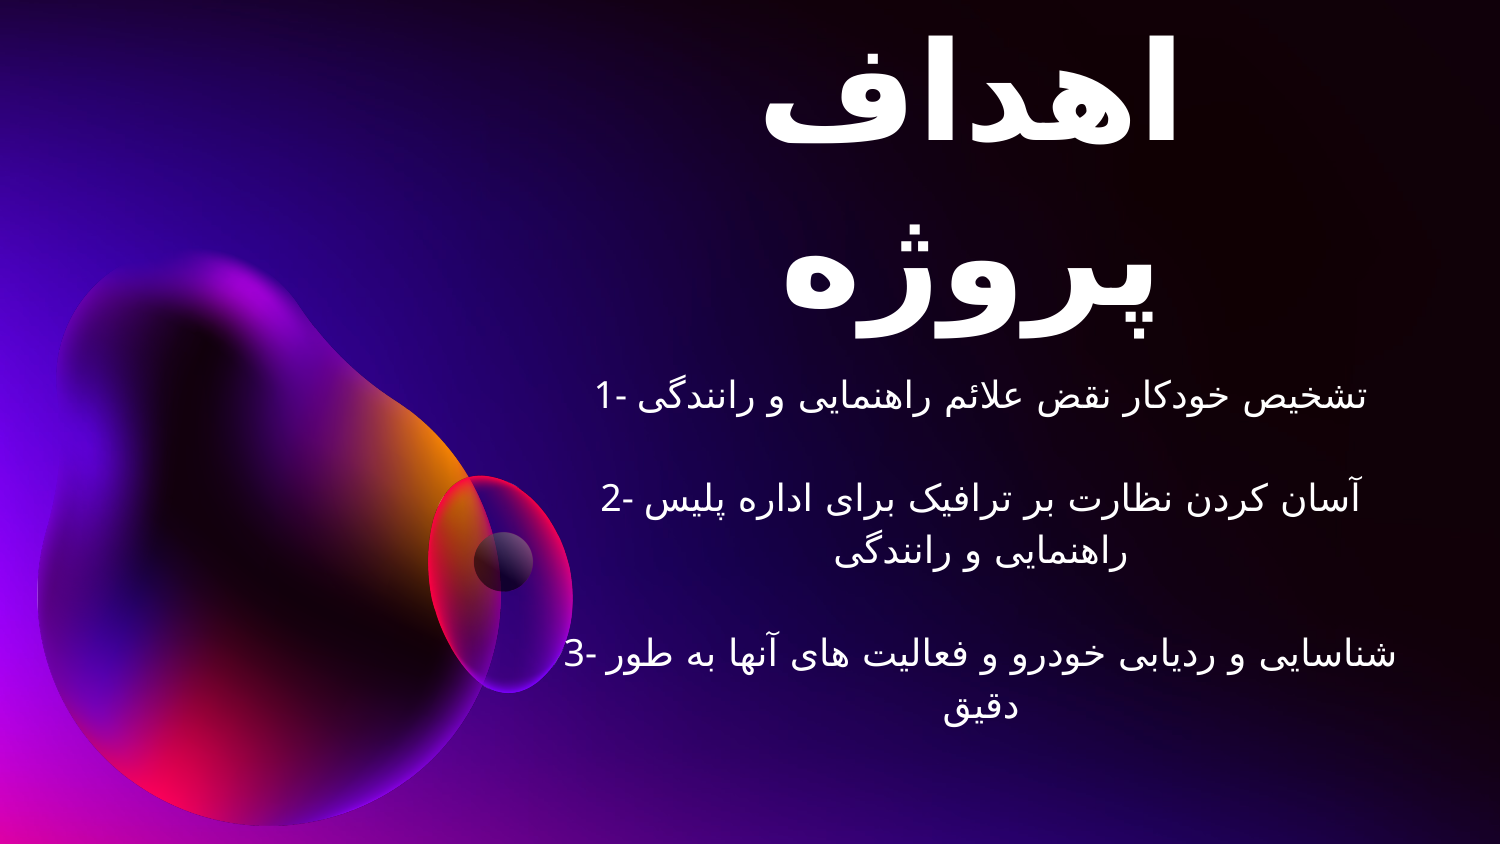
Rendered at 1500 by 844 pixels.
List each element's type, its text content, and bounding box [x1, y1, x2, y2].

list 1- تشخیص خودکار نقض علائم راهنمایی و رانندگی 2- آسان کردن نظارت بر ترافیک برای اداره پلیس راهنمایی و رانندگی 3- شناسایی و ردیابی خودرو و فعالیت های آنها به طور دقیق [509, 348, 1434, 710]
picture [0, 0, 1500, 844]
title اهداف پروژه [605, 46, 1338, 290]
